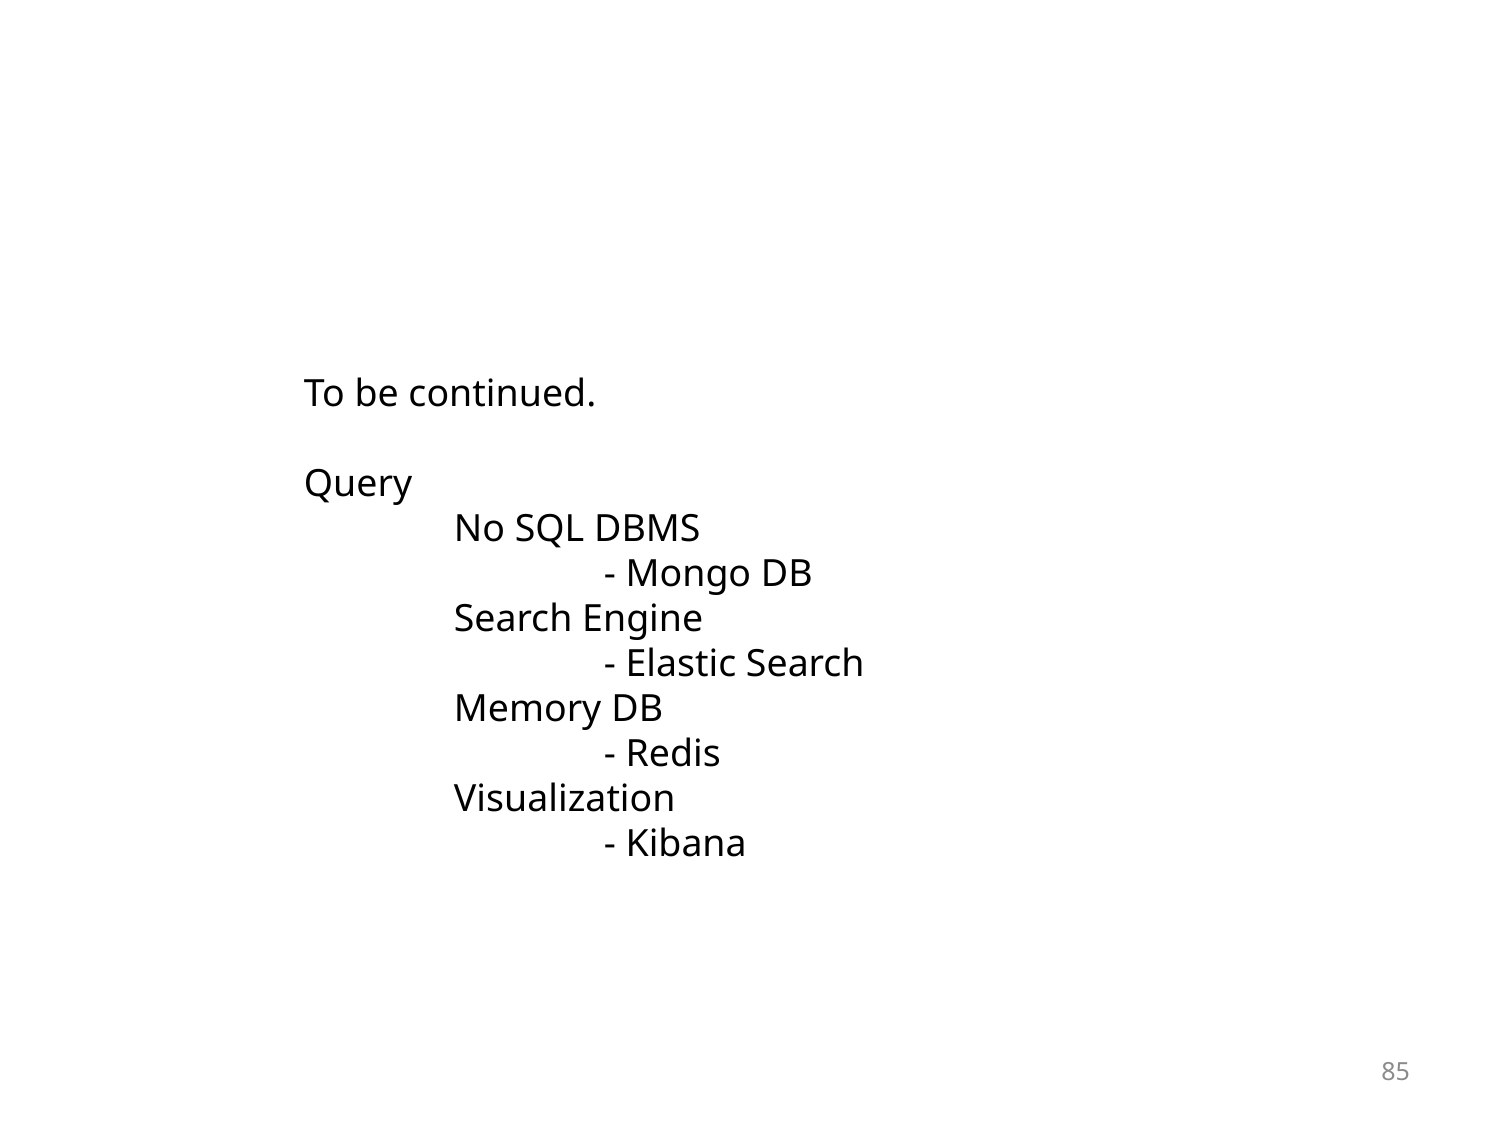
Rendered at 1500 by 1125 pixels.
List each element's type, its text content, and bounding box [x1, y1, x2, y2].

slide_number 85 [1074, 1042, 1425, 1103]
text_box To be continued. Query No SQL DBMS - Mongo DB Search Engine - Elastic Search Memory DB - Redis Visualization - Kibana [289, 361, 1341, 872]
